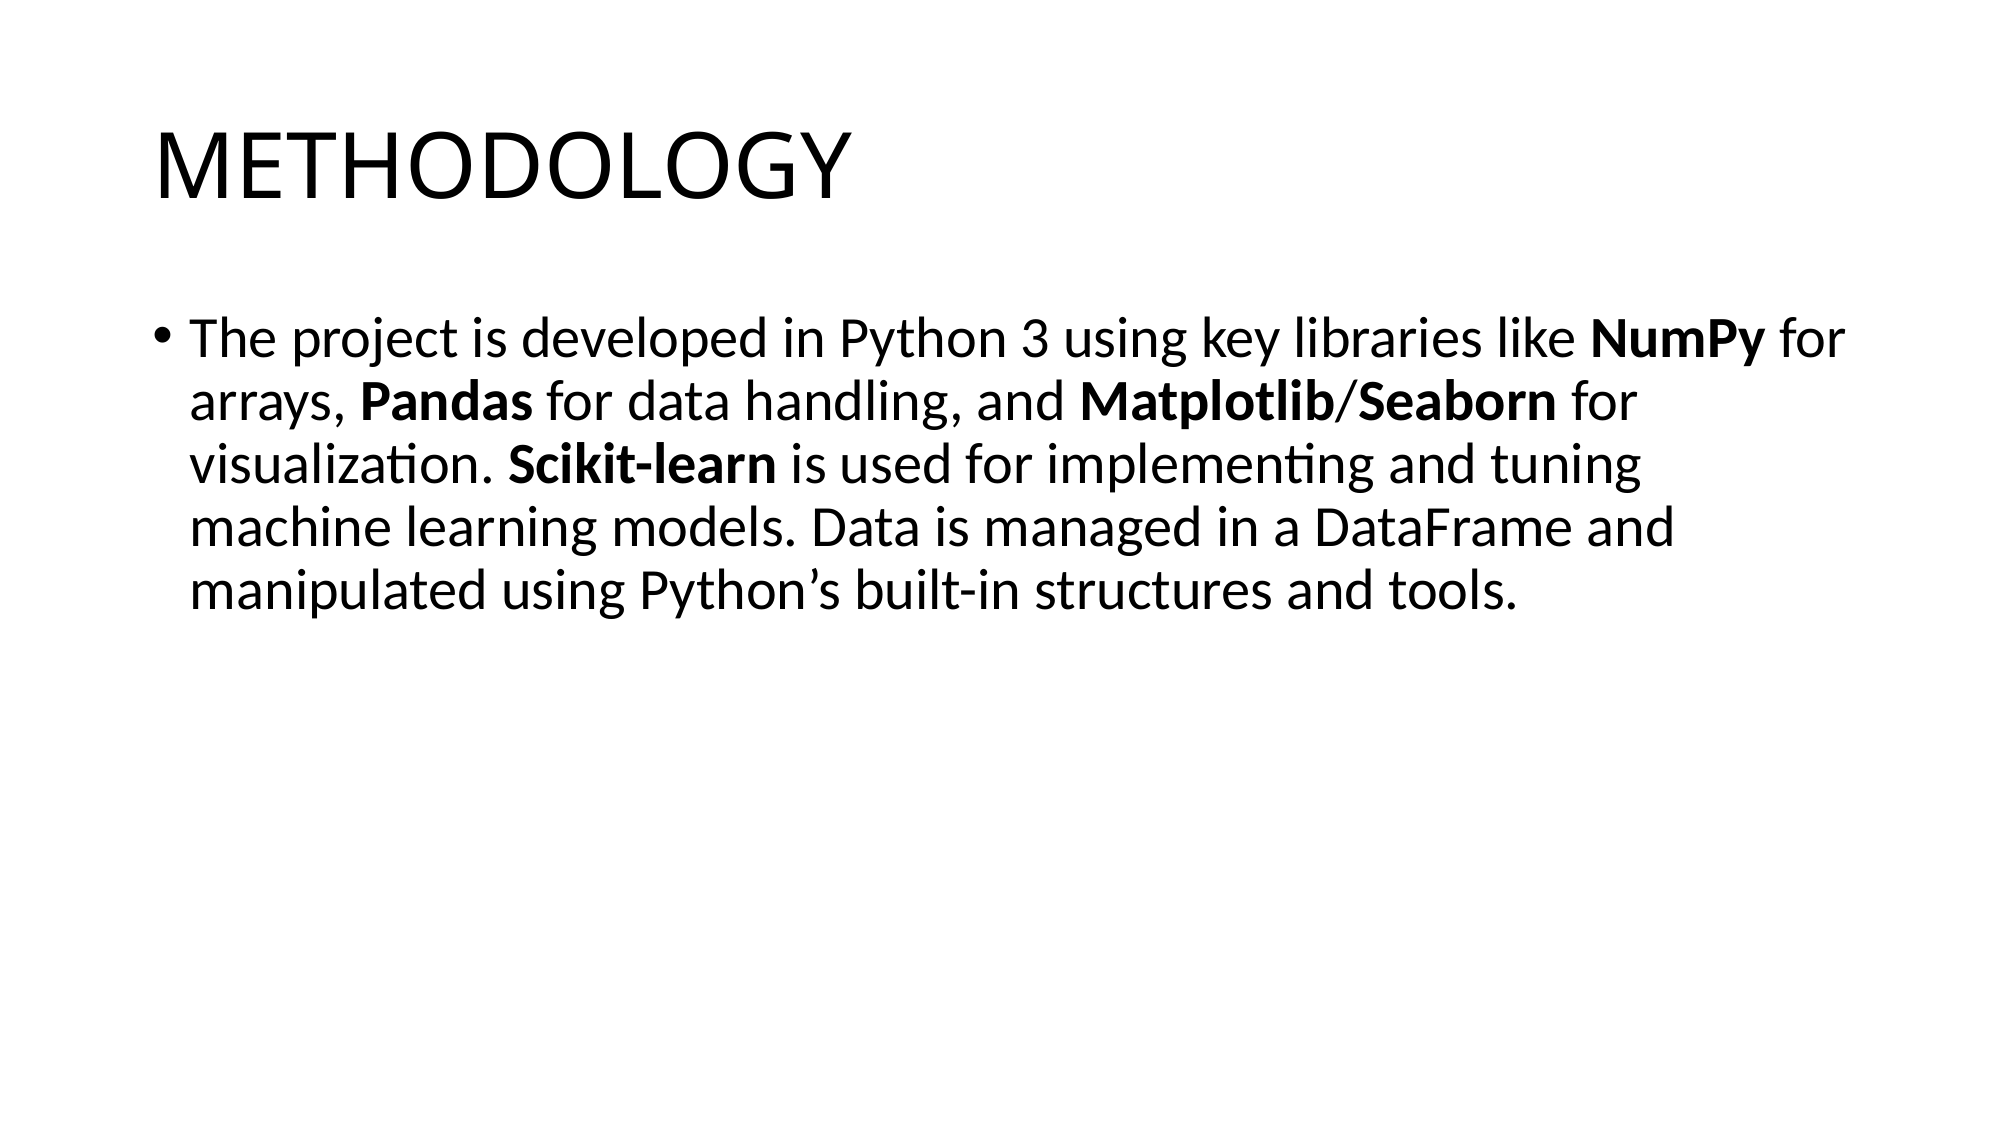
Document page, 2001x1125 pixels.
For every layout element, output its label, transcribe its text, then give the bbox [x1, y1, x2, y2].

list The project is developed in Python 3 using key libraries like NumPy for arrays, Pandas for data handling, and Matplotlib/Seaborn for visualization. Scikit-learn is used for implementing and tuning machine learning models. Data is managed in a DataFrame and manipulated using Python’s built-in structures and tools. [137, 299, 1863, 1014]
title METHODOLOGY [137, 59, 1863, 278]
